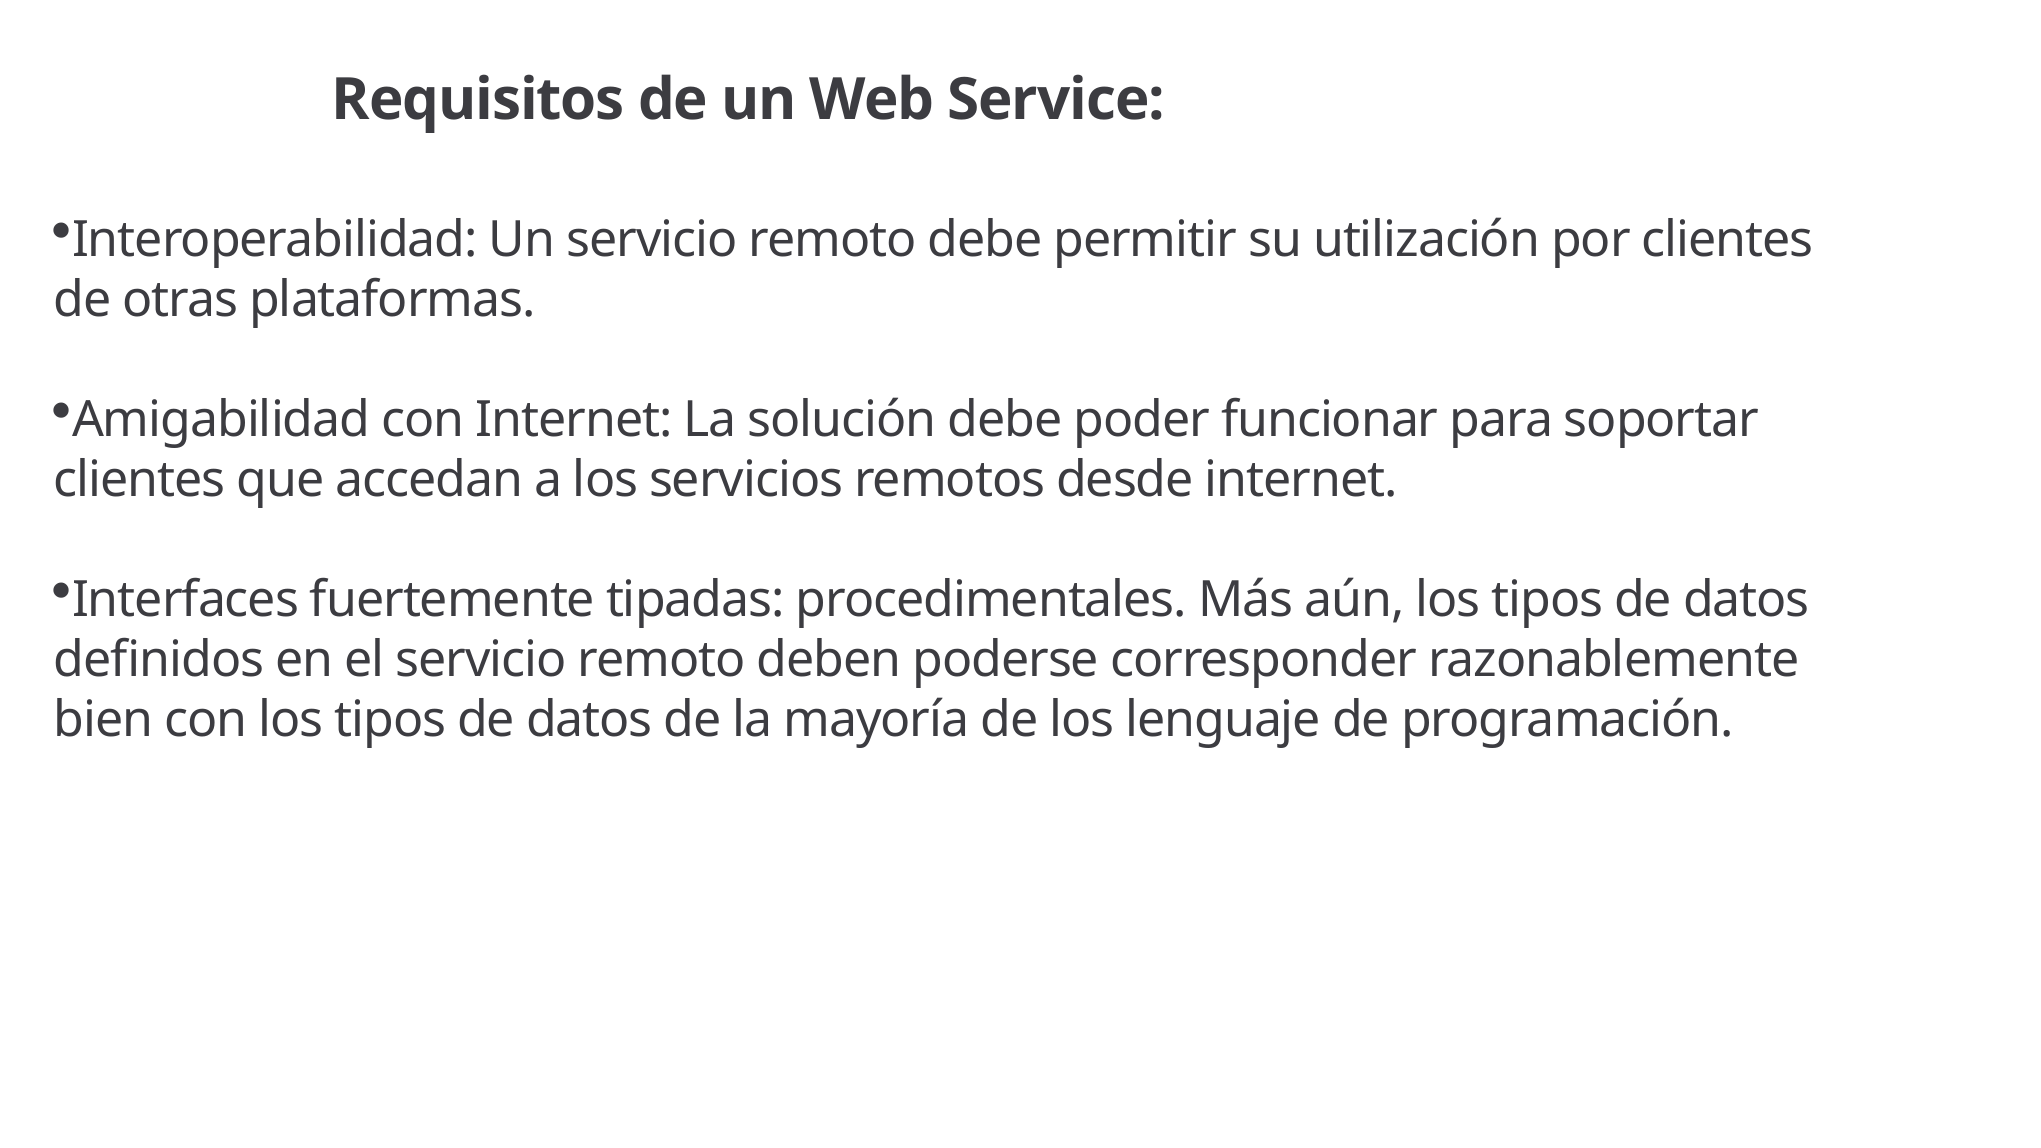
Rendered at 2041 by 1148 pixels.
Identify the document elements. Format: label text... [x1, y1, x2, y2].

title Requisitos de un Web Service: [331, 46, 1709, 180]
list Interoperabilidad: Un servicio remoto debe permitir su utilización por clientes de otras plataformas. Amigabilidad con Internet: La solución debe poder funcionar para soportar clientes que accedan a los servicios remotos desde internet. Interfaces fuertemente tipadas: procedimentales. Más aún, los tipos de datos definidos en el servicio remoto deben poderse corresponder razonablemente bien con los tipos de datos de la mayoría de los lenguaje de programación. [53, 191, 1895, 888]
